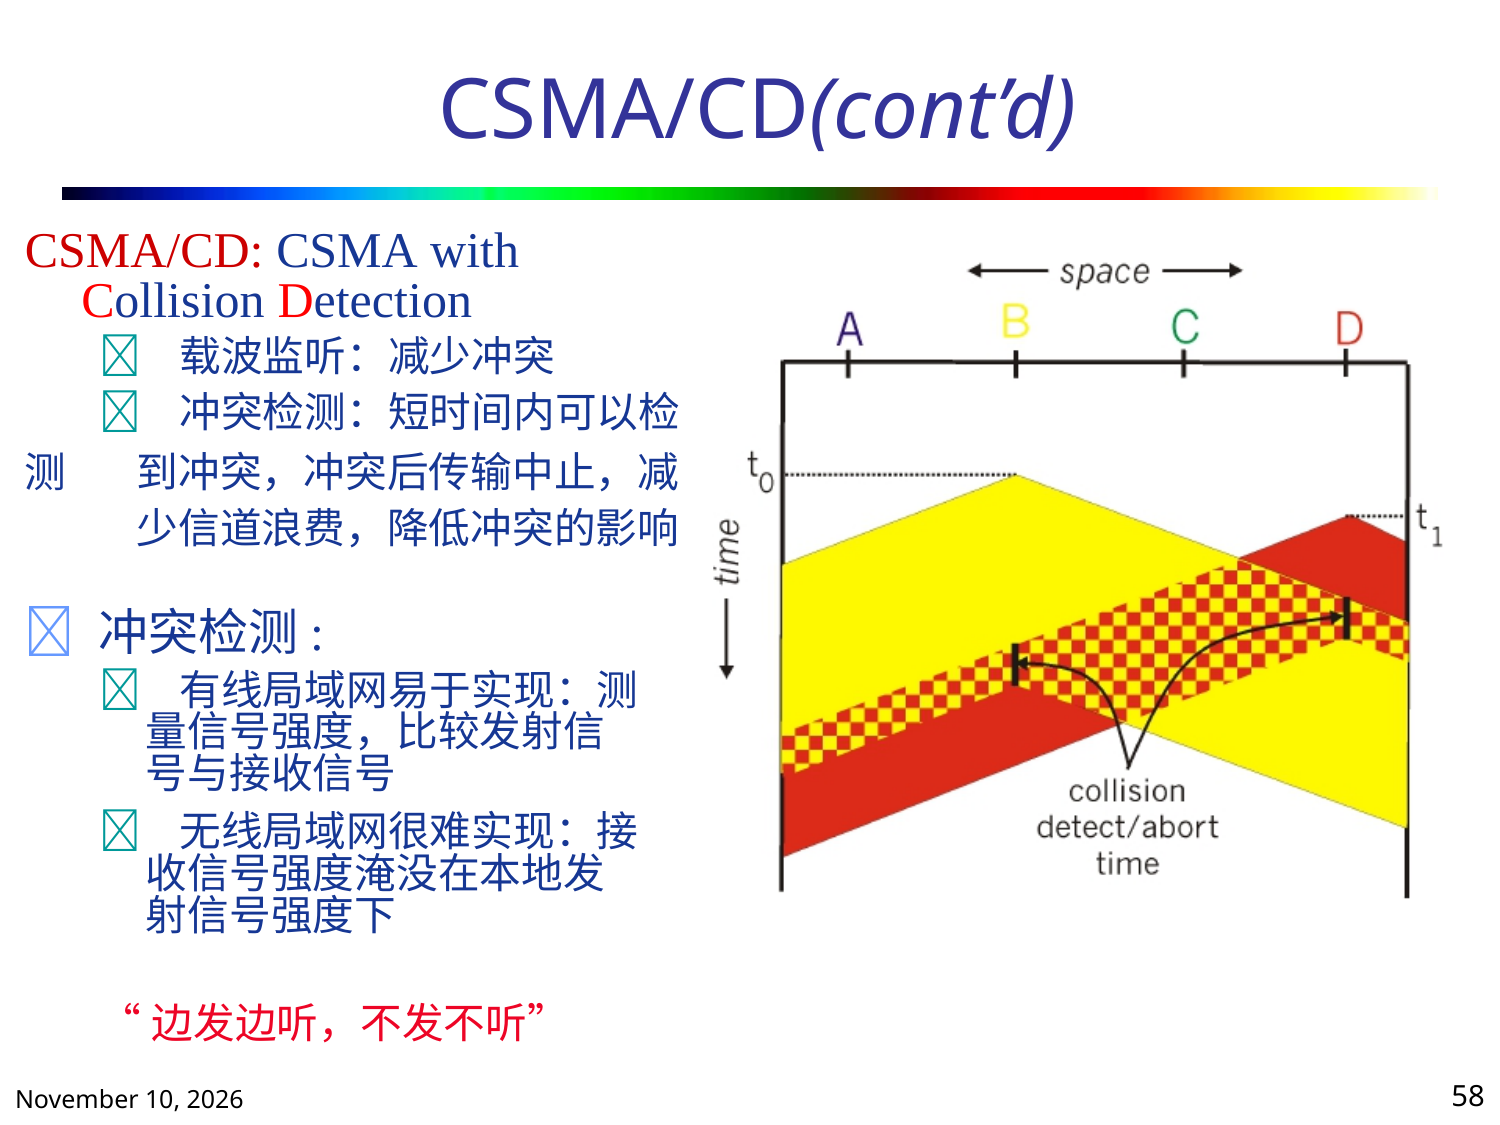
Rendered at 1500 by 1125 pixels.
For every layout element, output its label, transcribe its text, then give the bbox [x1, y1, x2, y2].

text_box CSMA/CD: CSMA with Collision Detection  载波监听：减少冲突  冲突检测：短时间内可以检测 到冲突，冲突后传输中止，减 少信道浪费，降低冲突的影响  冲突检测:  有线局域网易于实现：测 量信号强度，比较发射信 号与接收信号  无线局域网很难实现：接 收信号强度淹没在本地发 射信号强度下 “边发边听，不发不听” [24, 62, 702, 1058]
picture [702, 187, 1438, 200]
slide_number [0, 1049, 313, 1125]
slide_number 58 [1187, 1049, 1500, 1125]
picture [712, 260, 1444, 901]
title CSMA/CD(cont’d) [124, 37, 1392, 163]
